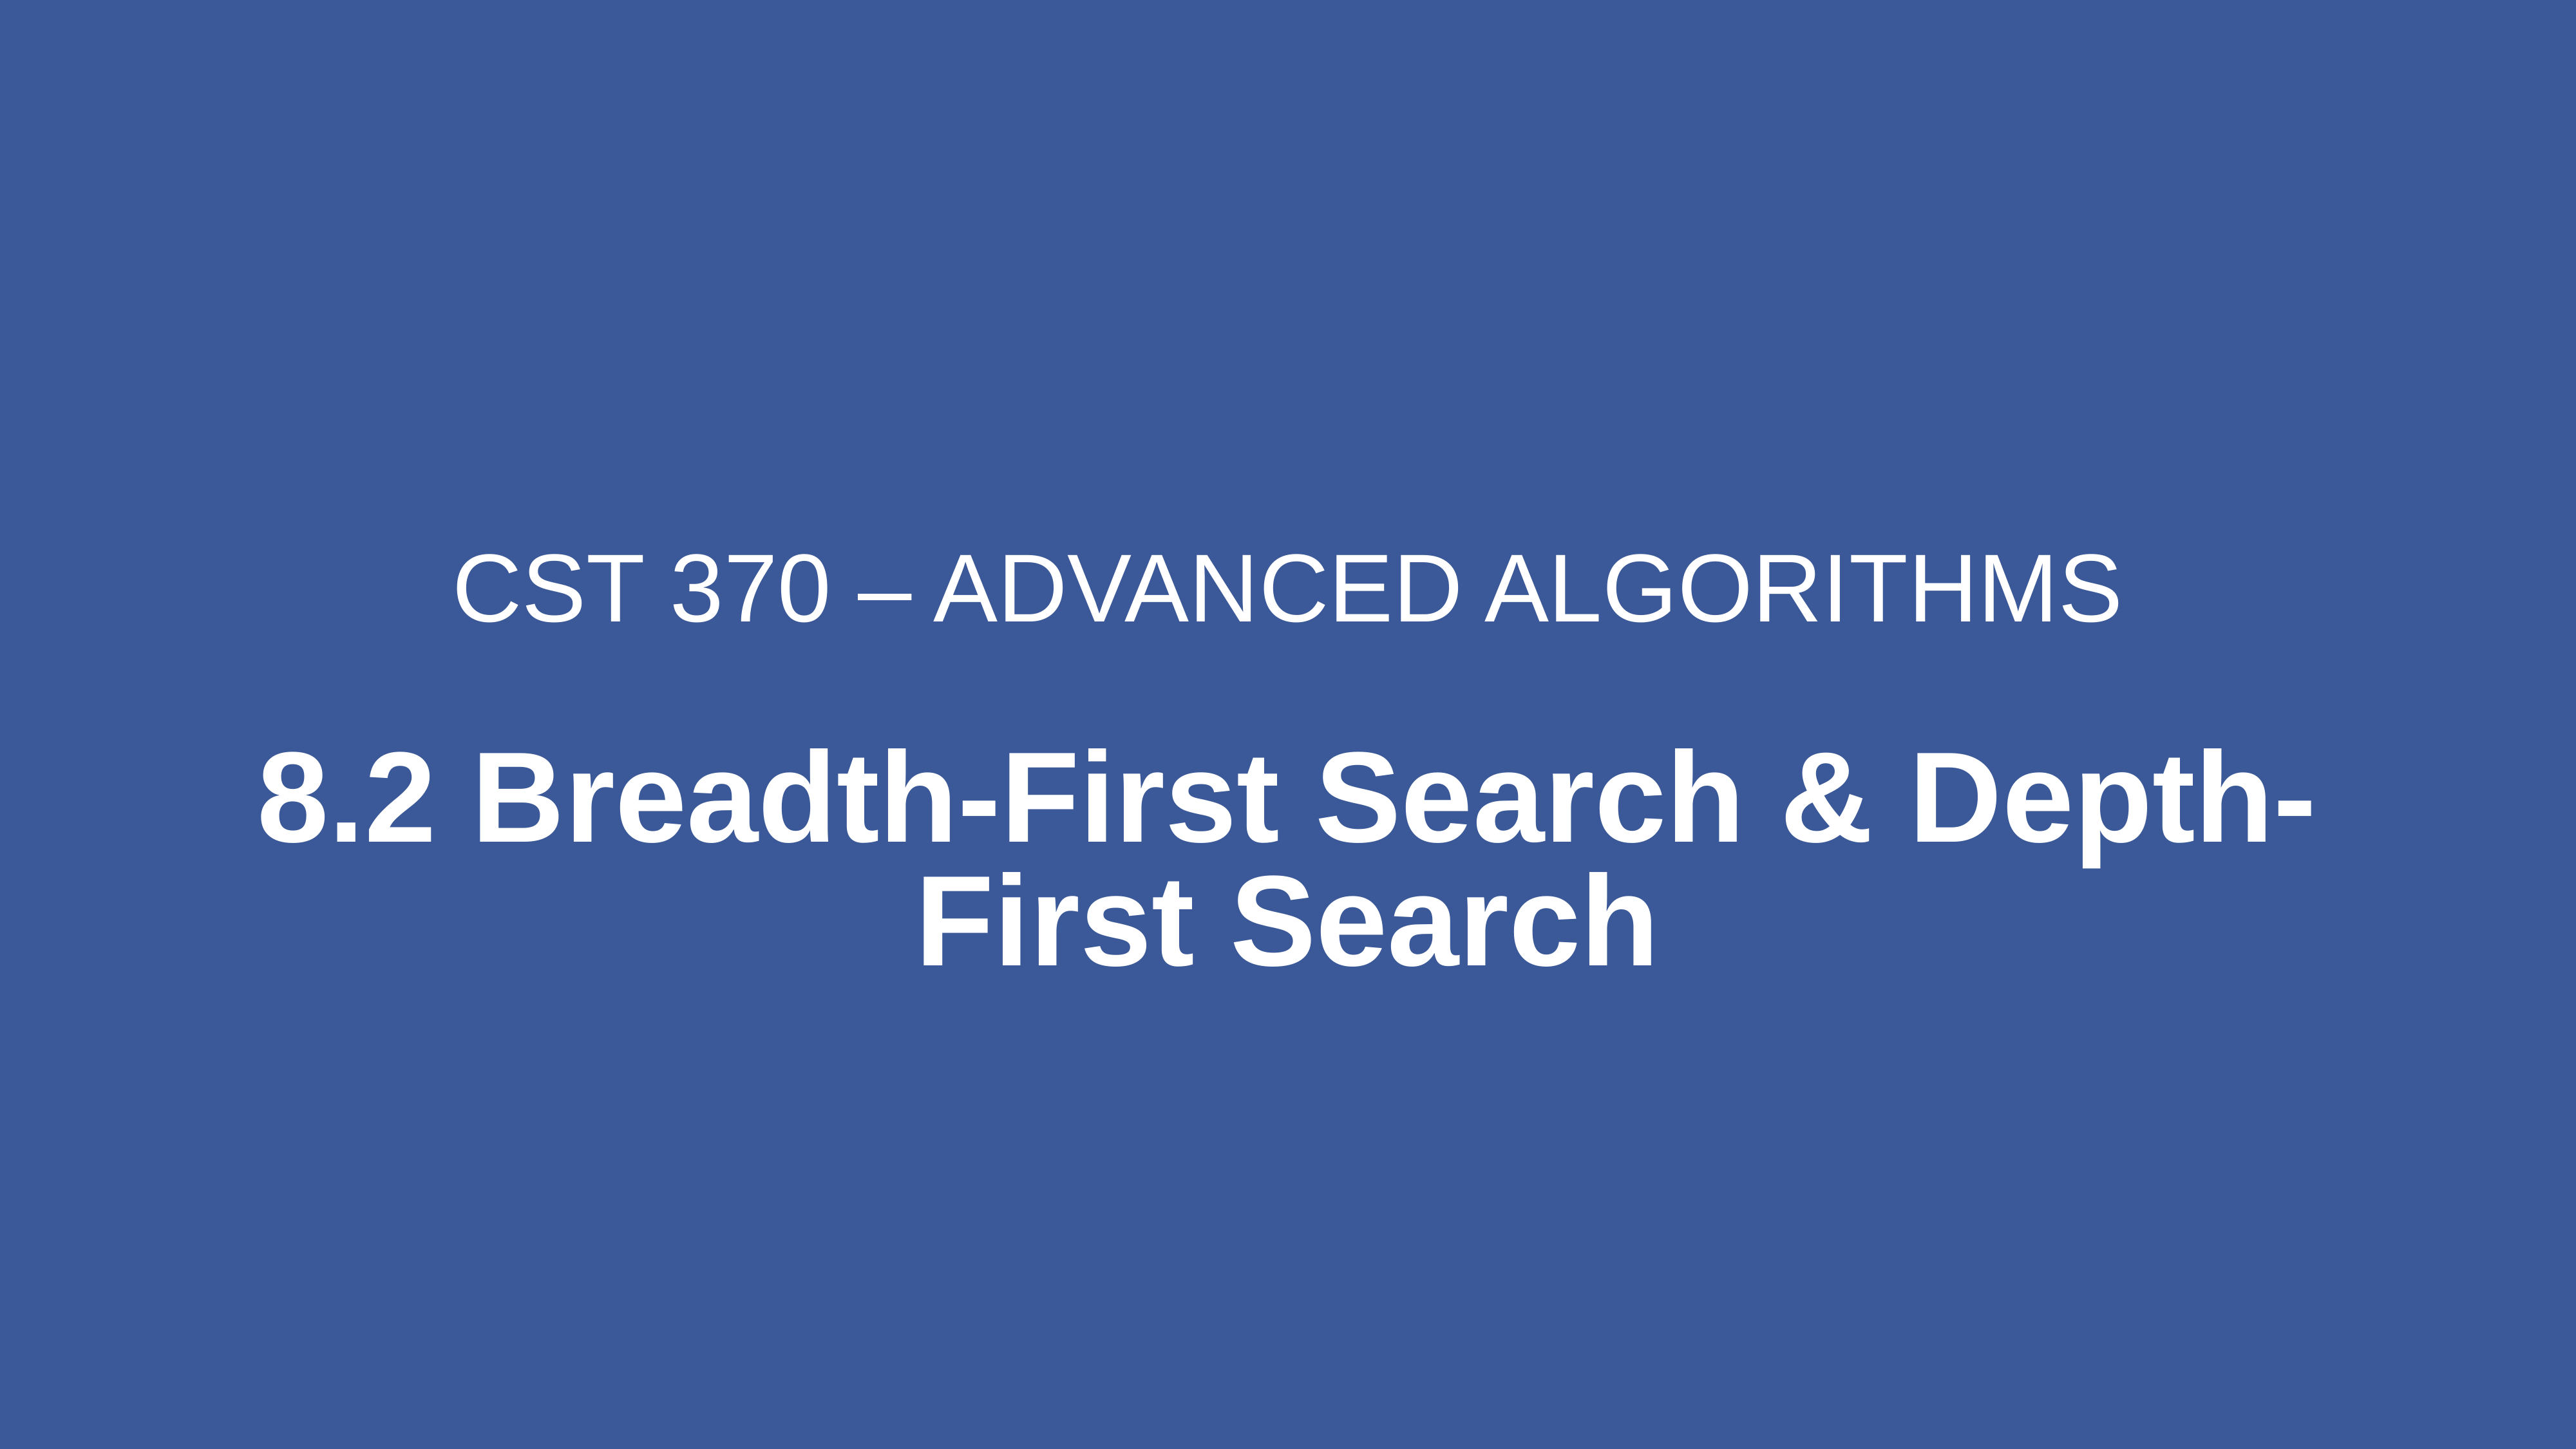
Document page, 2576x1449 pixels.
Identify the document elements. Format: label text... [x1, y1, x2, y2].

text_box CST 370 – ADVANCED ALGORITHMS 8.2 Breadth-First Search & Depth-First Search [160, 547, 2416, 998]
